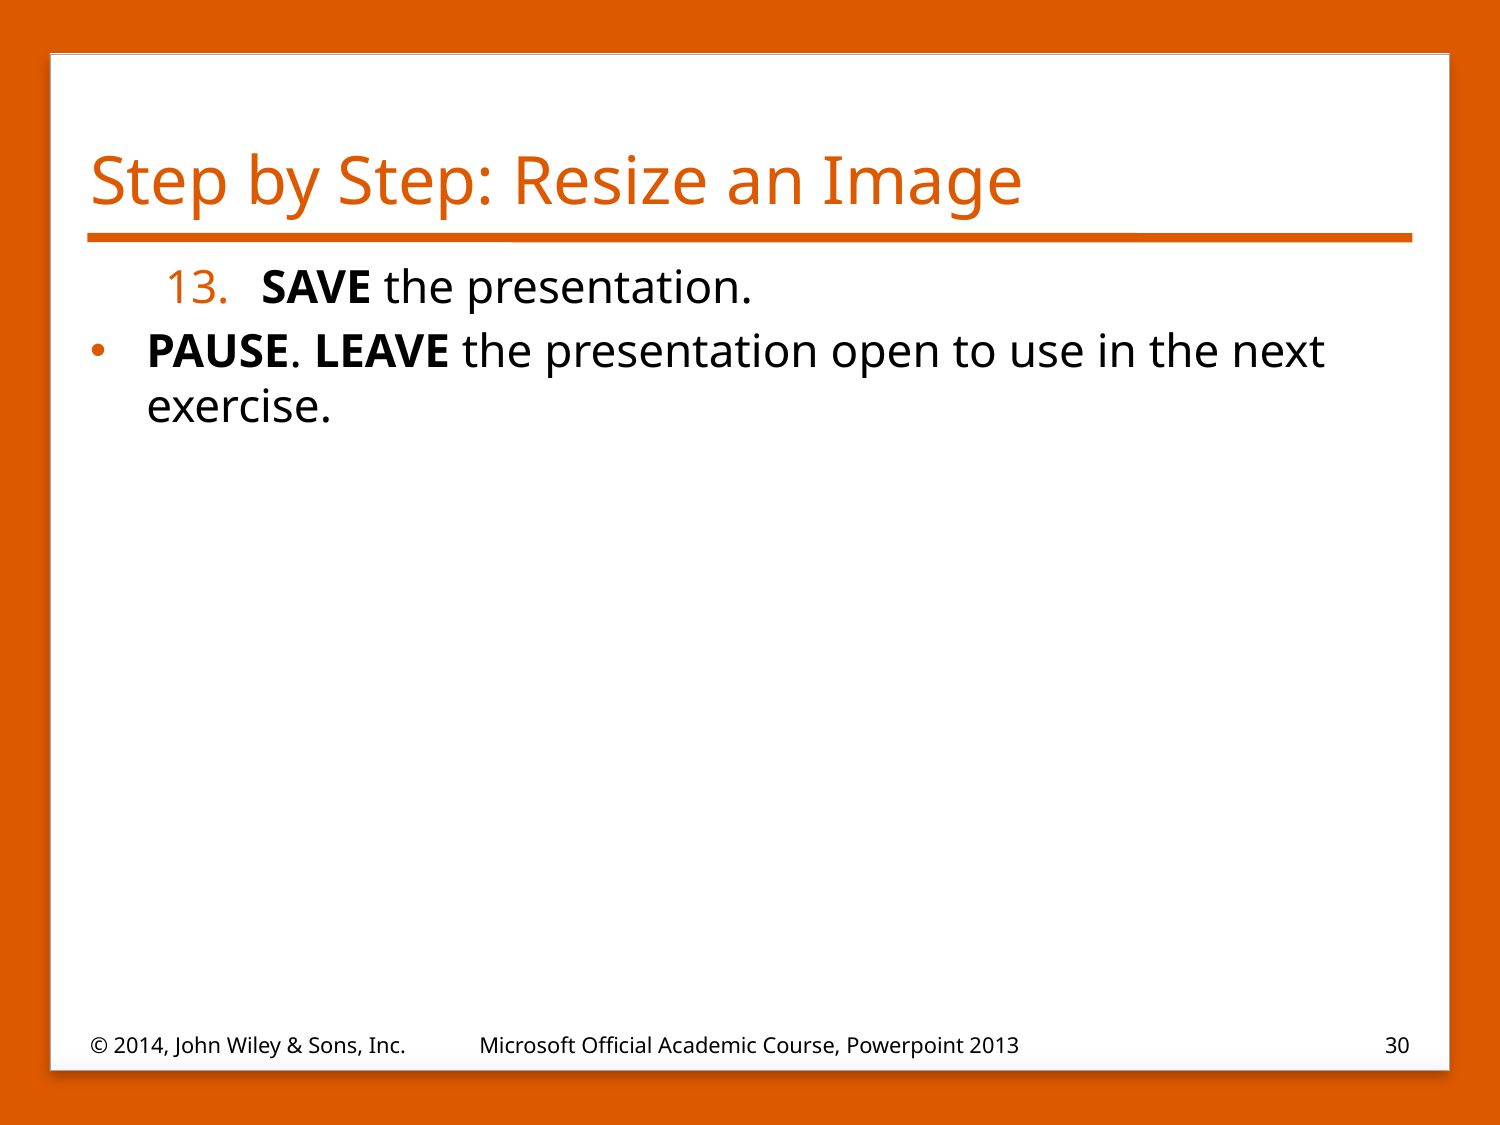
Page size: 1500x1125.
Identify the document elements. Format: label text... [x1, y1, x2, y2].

title Step by Step: Resize an Image [74, 74, 1426, 226]
list SAVE the presentation. PAUSE. LEAVE the presentation open to use in the next exercise. [75, 249, 1425, 1063]
slide_number 30 [1074, 1024, 1426, 1103]
slide_number © 2014, John Wiley & Sons, Inc. [74, 1024, 426, 1103]
footer Microsoft Official Academic Course, Powerpoint 2013 [449, 1024, 1051, 1103]
